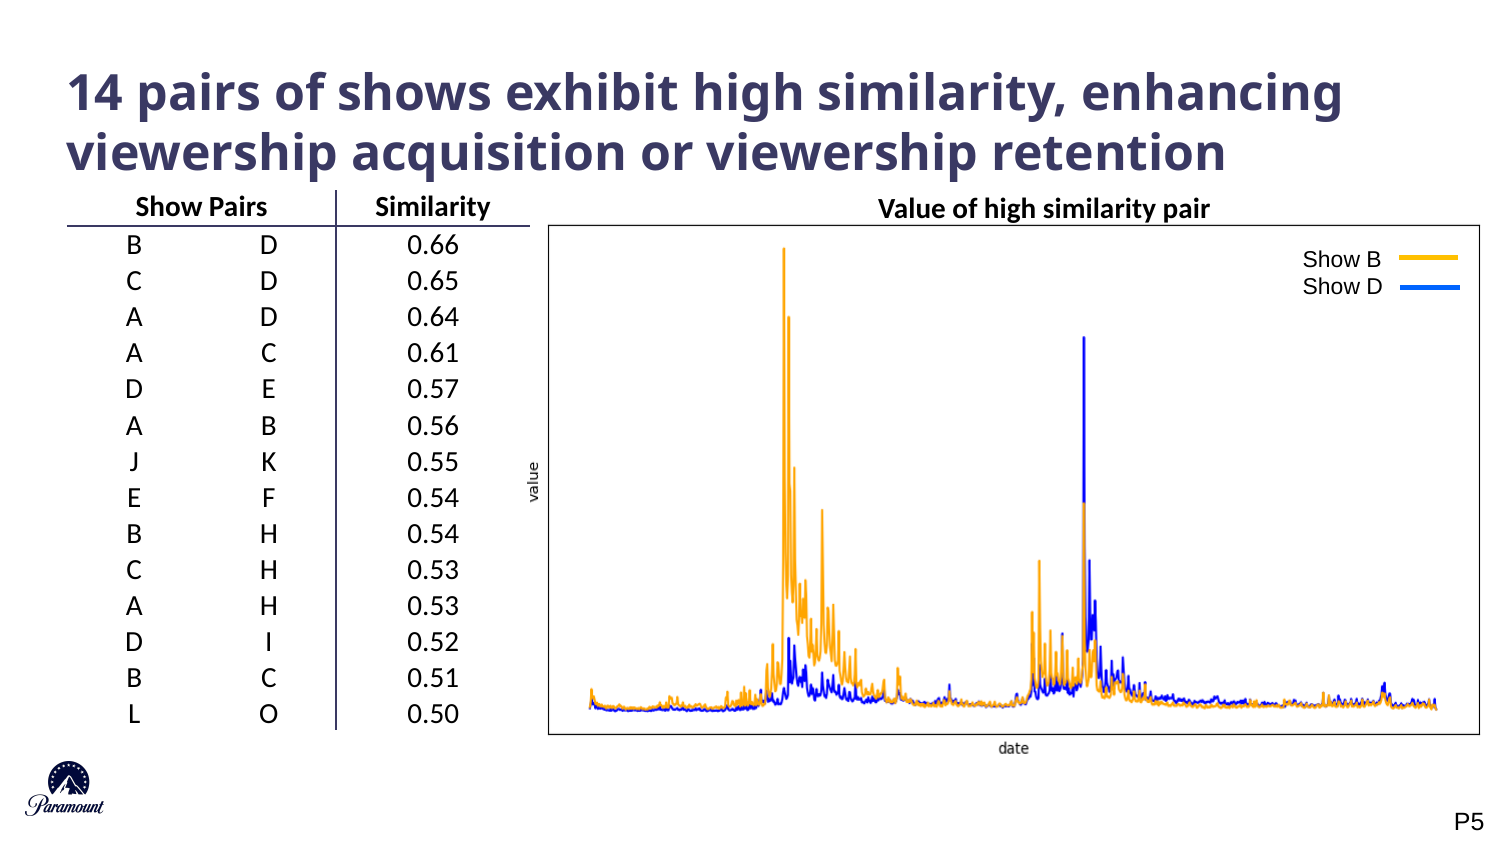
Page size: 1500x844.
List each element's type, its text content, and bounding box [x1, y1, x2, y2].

table_cell 0.51 [337, 658, 513, 694]
table_cell D [202, 262, 335, 298]
table_cell C [67, 550, 202, 586]
table_cell B [67, 227, 202, 262]
table_cell L [67, 694, 202, 730]
table_cell O [202, 694, 335, 730]
table_cell A [67, 298, 202, 334]
table_cell A [67, 334, 202, 370]
table_cell 0.50 [337, 694, 513, 730]
table_cell F [202, 478, 335, 514]
table_cell 0.54 [337, 478, 513, 514]
table_cell D [202, 227, 335, 262]
table_cell A [67, 586, 202, 622]
table_cell I [202, 622, 335, 658]
table_cell C [202, 334, 335, 370]
table_cell 0.66 [337, 227, 513, 262]
table_cell C [202, 658, 335, 694]
table_cell H [202, 586, 335, 622]
table_cell J [67, 442, 202, 478]
text_box P5 [1439, 798, 1500, 843]
table_cell 0.65 [337, 262, 513, 298]
picture [25, 761, 104, 816]
table_cell B [67, 514, 202, 550]
picture [518, 215, 1488, 767]
table_cell H [202, 514, 335, 550]
table_cell 0.53 [337, 586, 513, 622]
table_cell D [67, 370, 202, 406]
text_box Value of high similarity pair [863, 181, 1227, 214]
table_cell 0.53 [337, 550, 513, 586]
table_cell 0.52 [337, 622, 513, 658]
table_cell 0.61 [337, 334, 513, 370]
table_cell E [67, 478, 202, 514]
table_cell 0.64 [337, 298, 513, 334]
table_cell 0.55 [337, 442, 513, 478]
table_cell A [67, 406, 202, 442]
table_cell H [202, 550, 335, 586]
table_header Similarity [337, 190, 530, 225]
table_cell K [202, 442, 335, 478]
table_cell 0.56 [337, 406, 513, 442]
text_box 14 pairs of shows exhibit high similarity, enhancing viewership acquisition or viewership retention [51, 44, 1500, 139]
table_cell D [202, 298, 335, 334]
table_cell 0.57 [337, 370, 513, 406]
table_cell C [67, 262, 202, 298]
table_cell E [202, 370, 335, 406]
table_cell 0.54 [337, 514, 513, 550]
table_cell D [67, 622, 202, 658]
table_cell B [202, 406, 335, 442]
table_header Show Pairs [67, 190, 335, 225]
table_cell B [67, 658, 202, 694]
